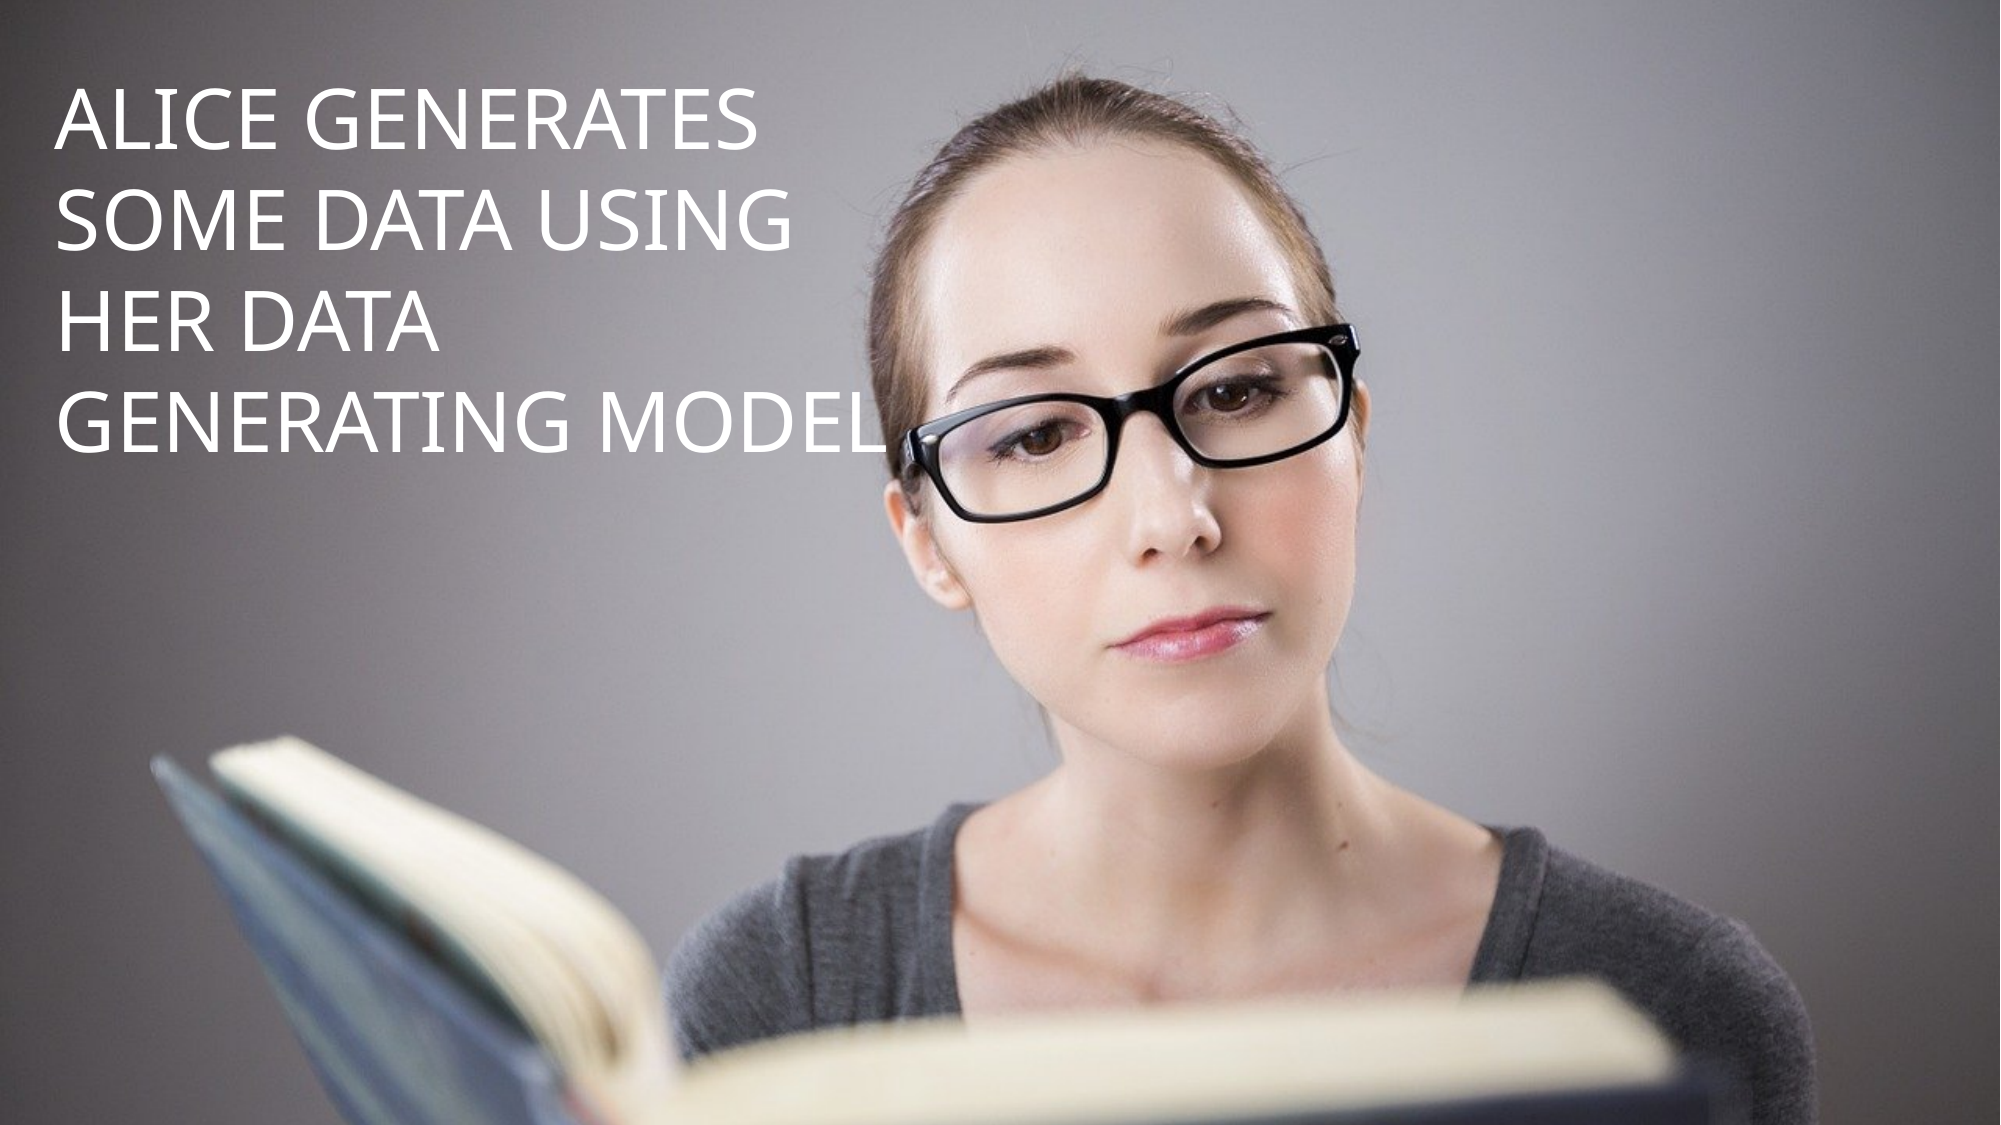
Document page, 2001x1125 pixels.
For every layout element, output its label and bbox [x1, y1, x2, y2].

list [0, 0, 2000, 1125]
